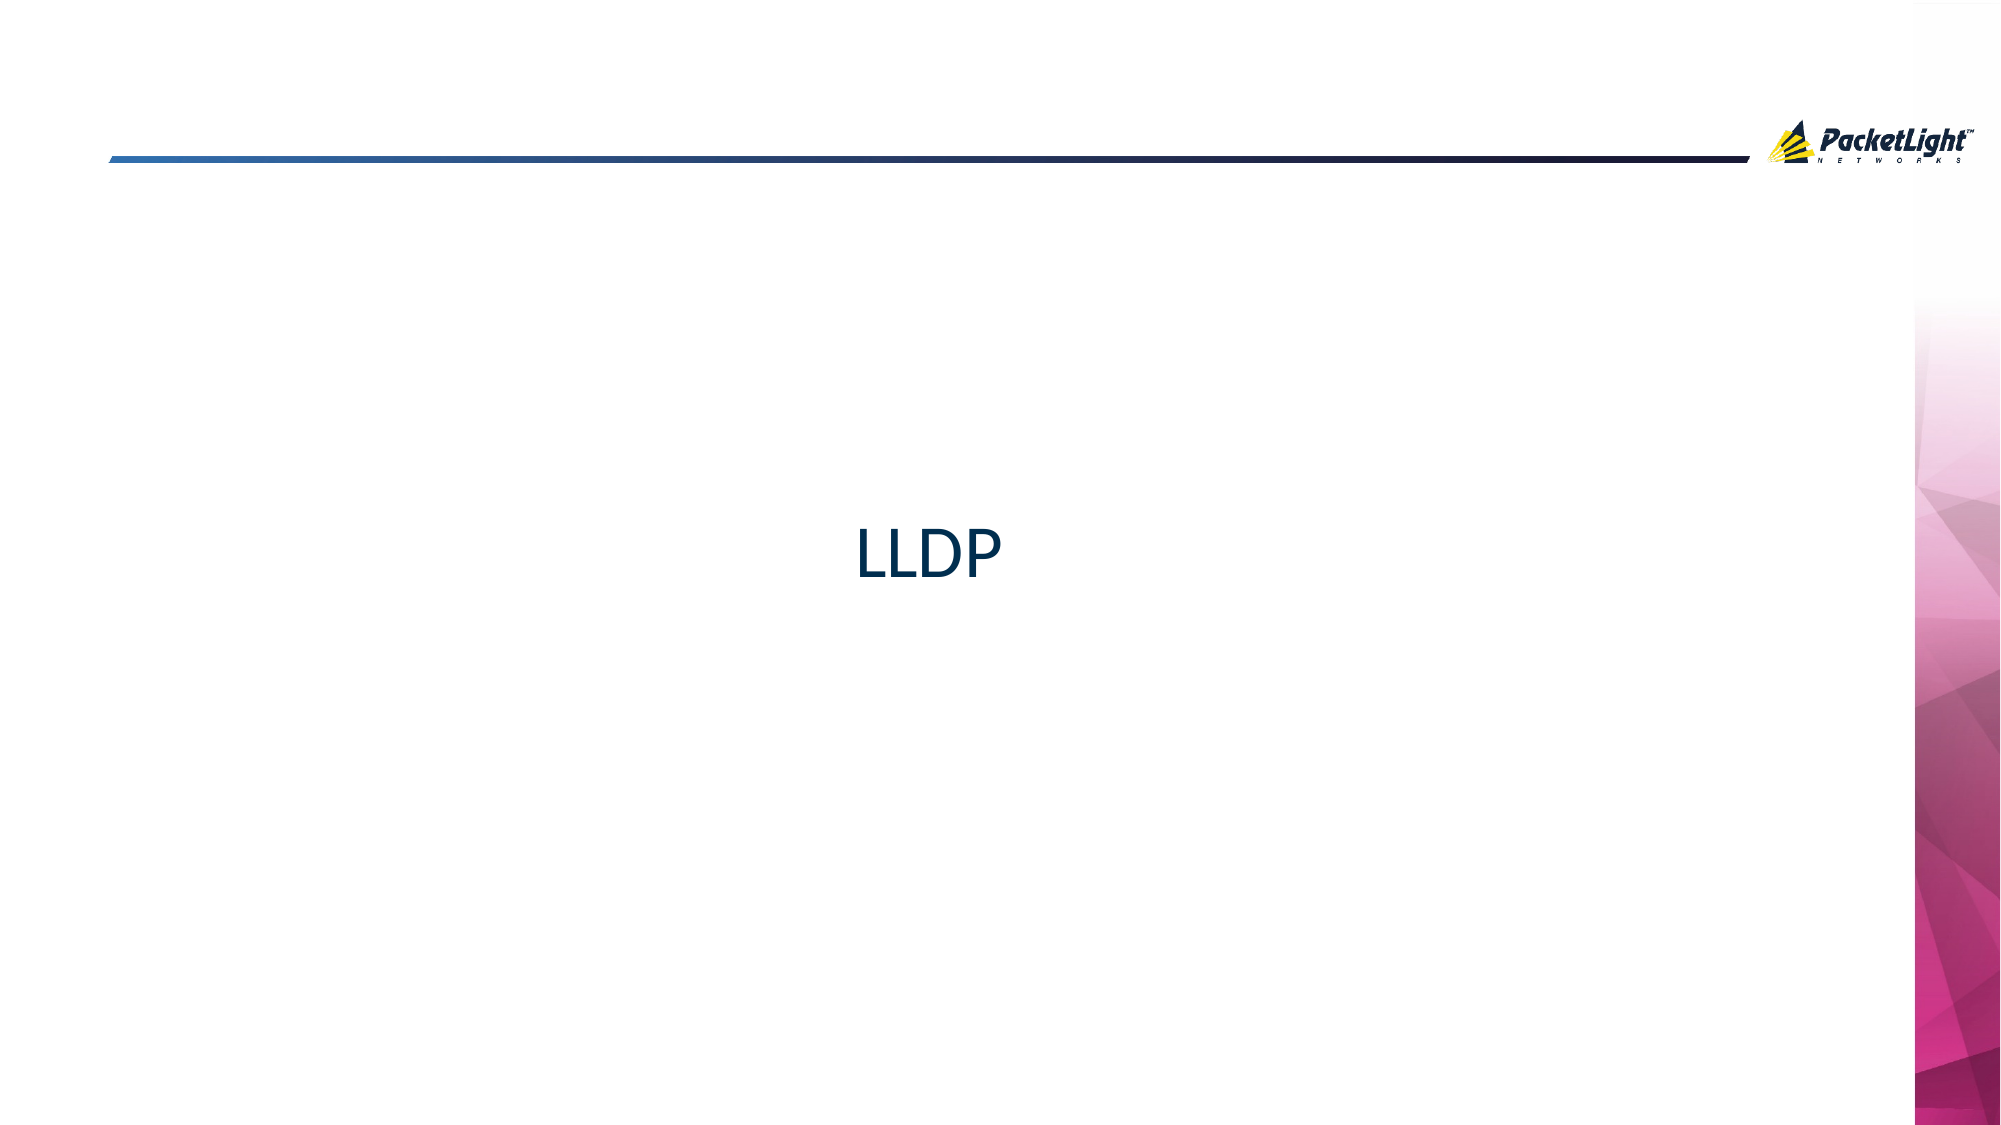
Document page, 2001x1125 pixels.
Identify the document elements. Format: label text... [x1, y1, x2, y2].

picture [108, 156, 1750, 163]
title LLDP [840, 473, 1245, 623]
picture [1762, 0, 2001, 1125]
